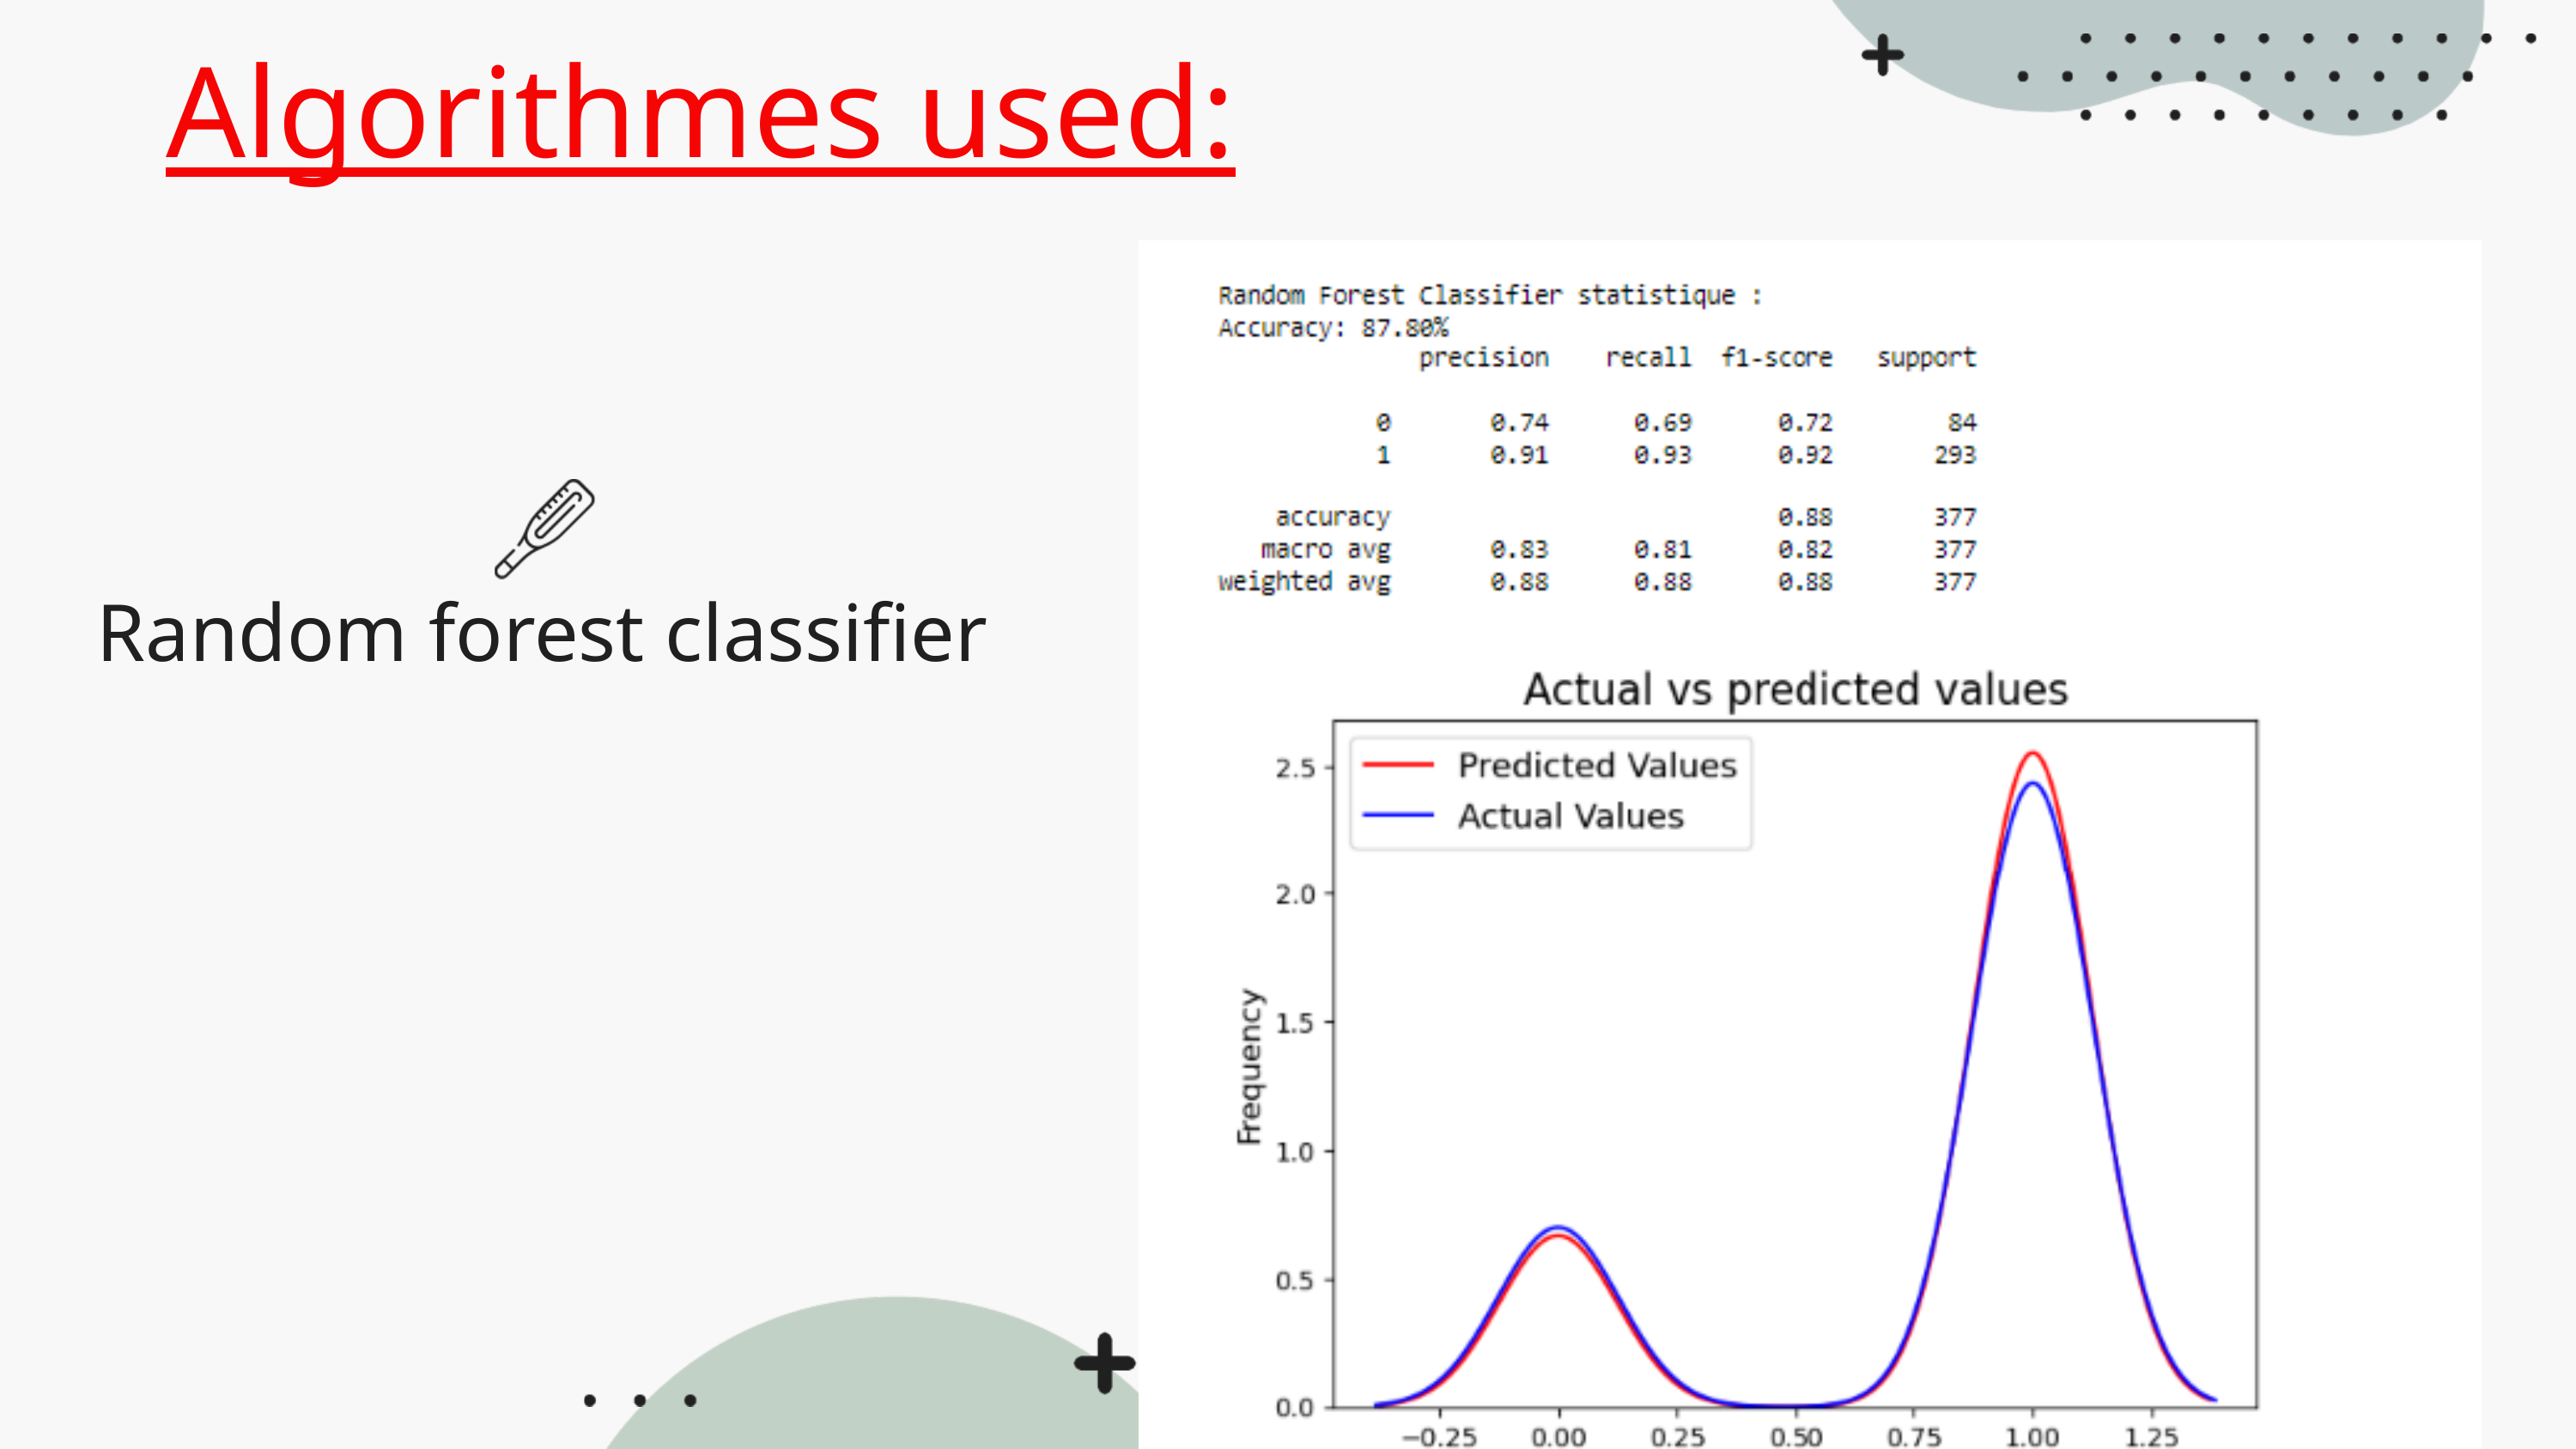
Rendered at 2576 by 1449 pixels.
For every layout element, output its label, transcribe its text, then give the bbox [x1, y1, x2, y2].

text_box [544, 0, 2576, 1449]
text_box Algorithmes used: [0, 33, 1773, 184]
text_box Random forest classifier [96, 567, 1072, 677]
text_box [584, 33, 2537, 1407]
text_box [494, 479, 596, 579]
text_box [1139, 240, 2482, 1449]
